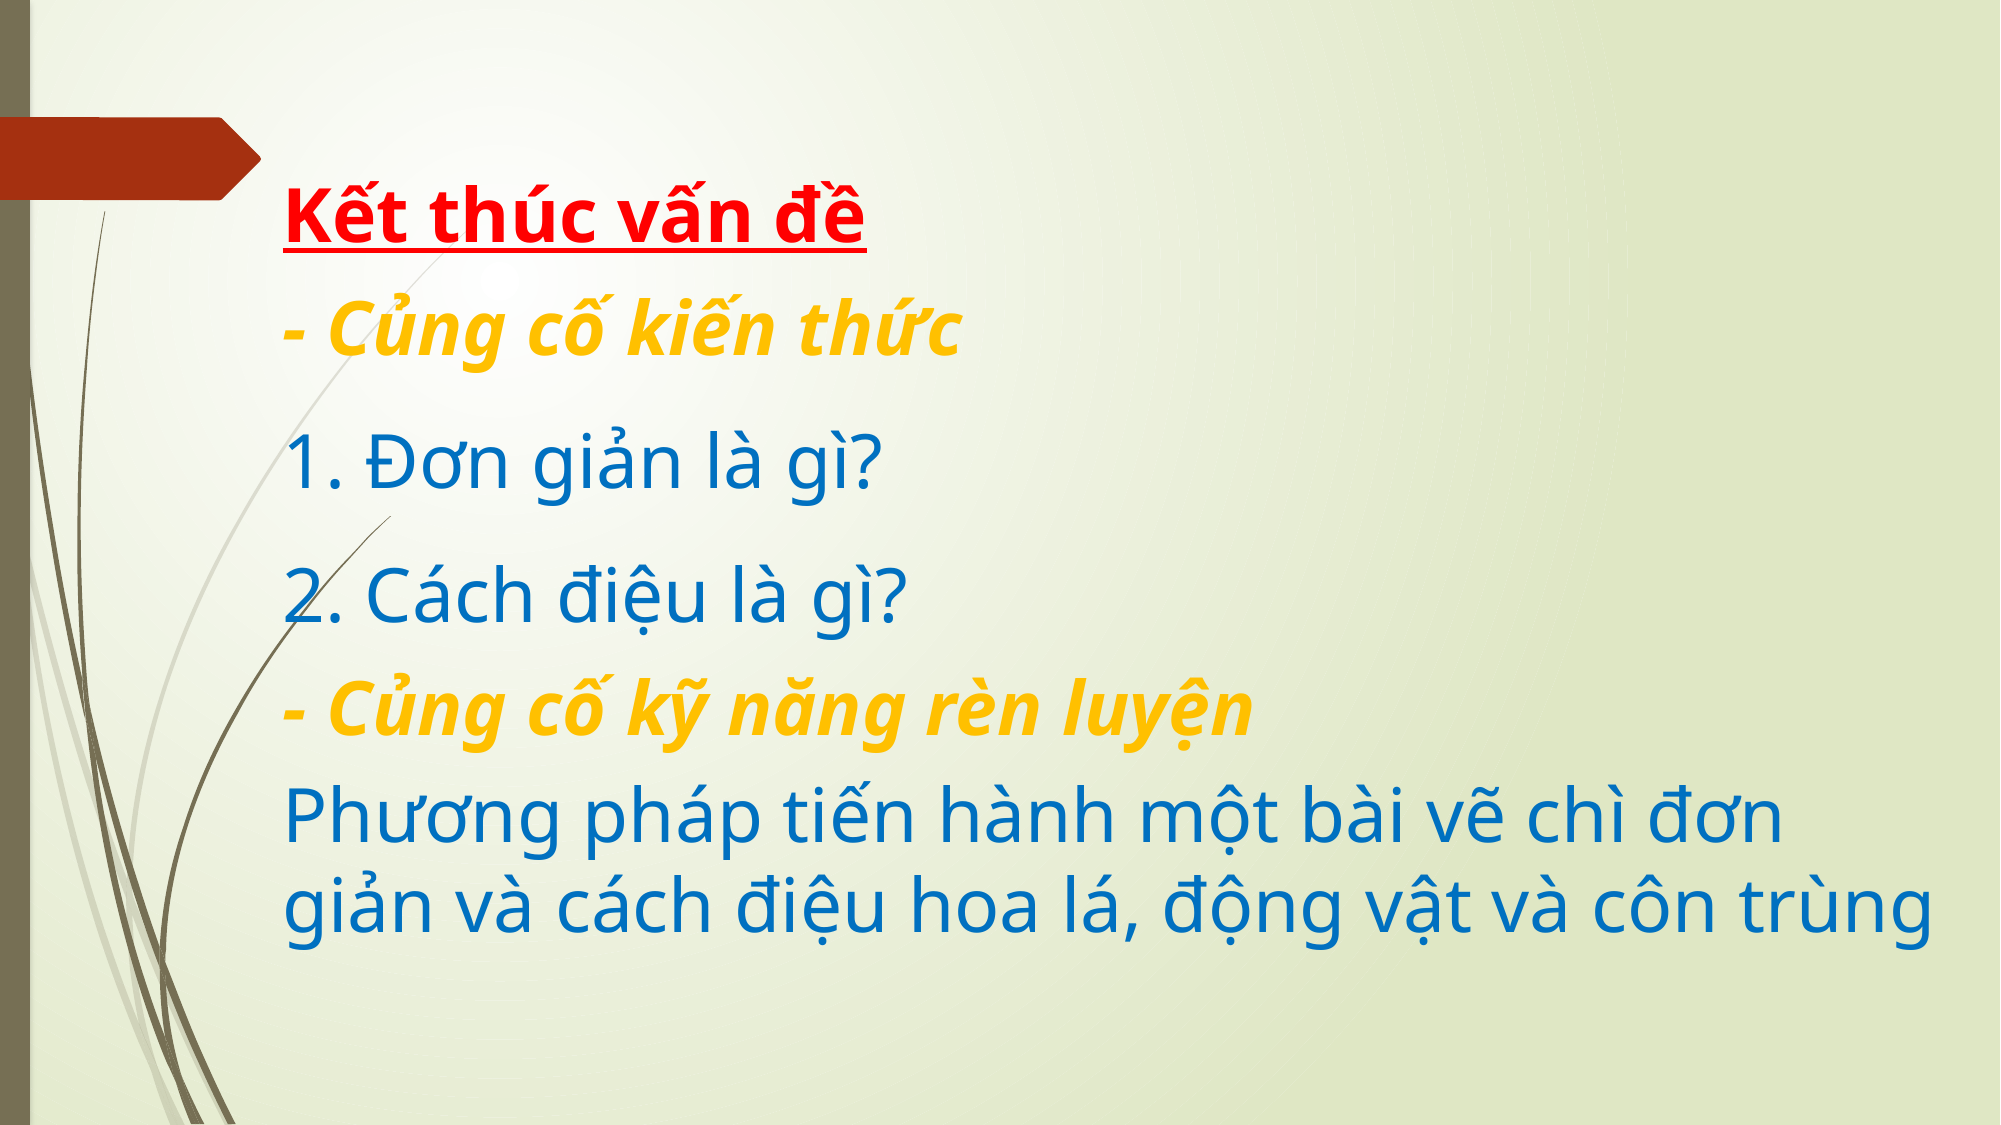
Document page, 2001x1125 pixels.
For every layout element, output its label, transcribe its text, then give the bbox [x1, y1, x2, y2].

text_box Kết thúc vấn đề - Củng cố kiến thức 1. Đơn giản là gì? 2. Cách điệu là gì? - Củng cố kỹ năng rèn luyện Phương pháp tiến hành một bài vẽ chì đơn giản và cách điệu hoa lá, động vật và côn trùng [267, 153, 1964, 955]
